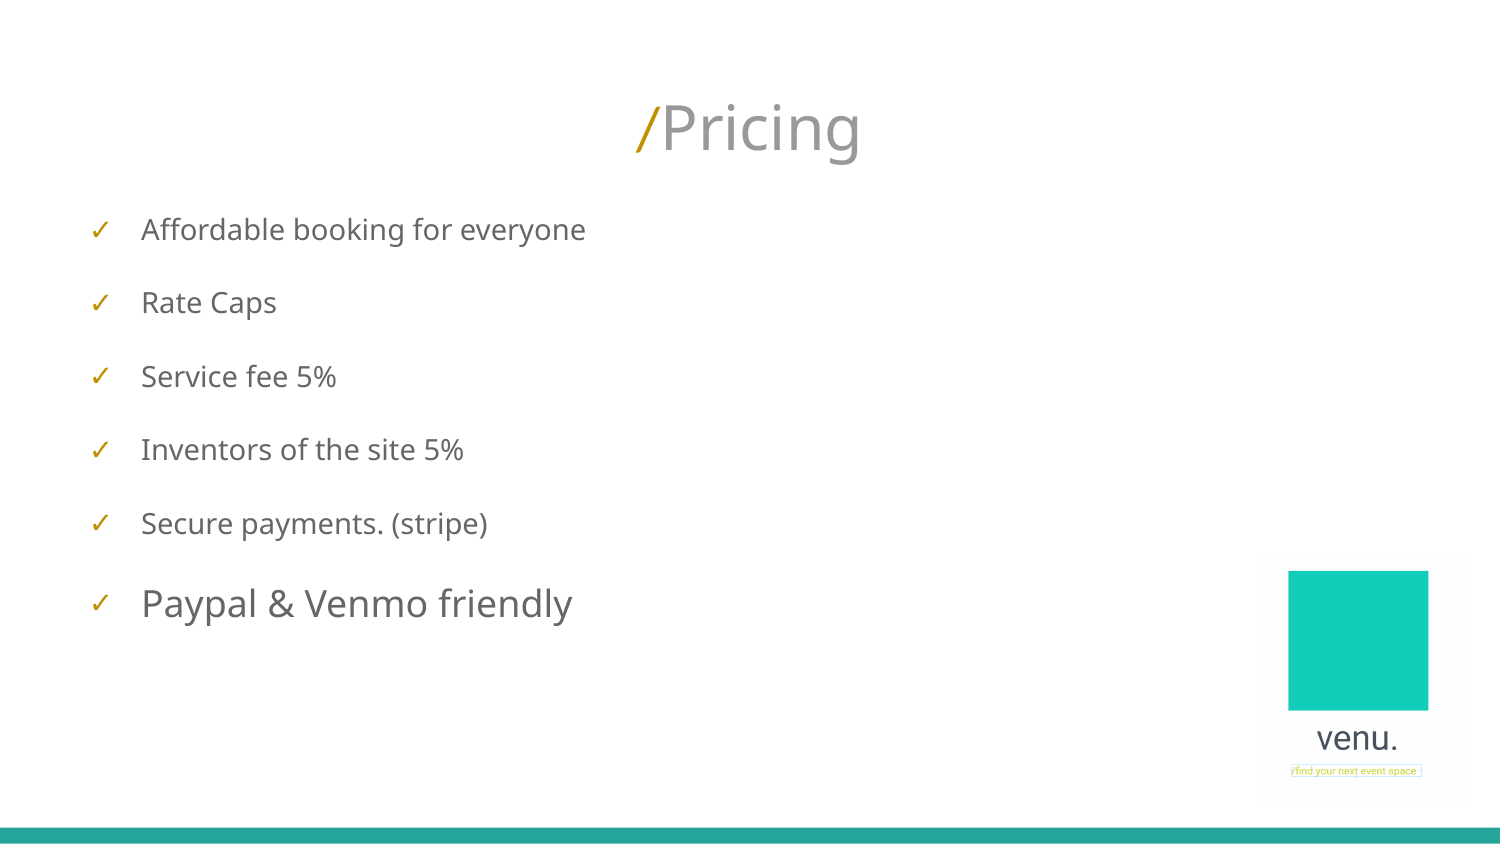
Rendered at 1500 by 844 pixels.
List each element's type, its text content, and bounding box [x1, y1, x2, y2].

picture [1257, 552, 1470, 805]
title /Pricing [51, 72, 1449, 174]
list Affordable booking for everyone Rate Caps Service fee 5% Inventors of the site 5% Secure payments. (stripe) Paypal & Venmo friendly [51, 191, 1449, 749]
